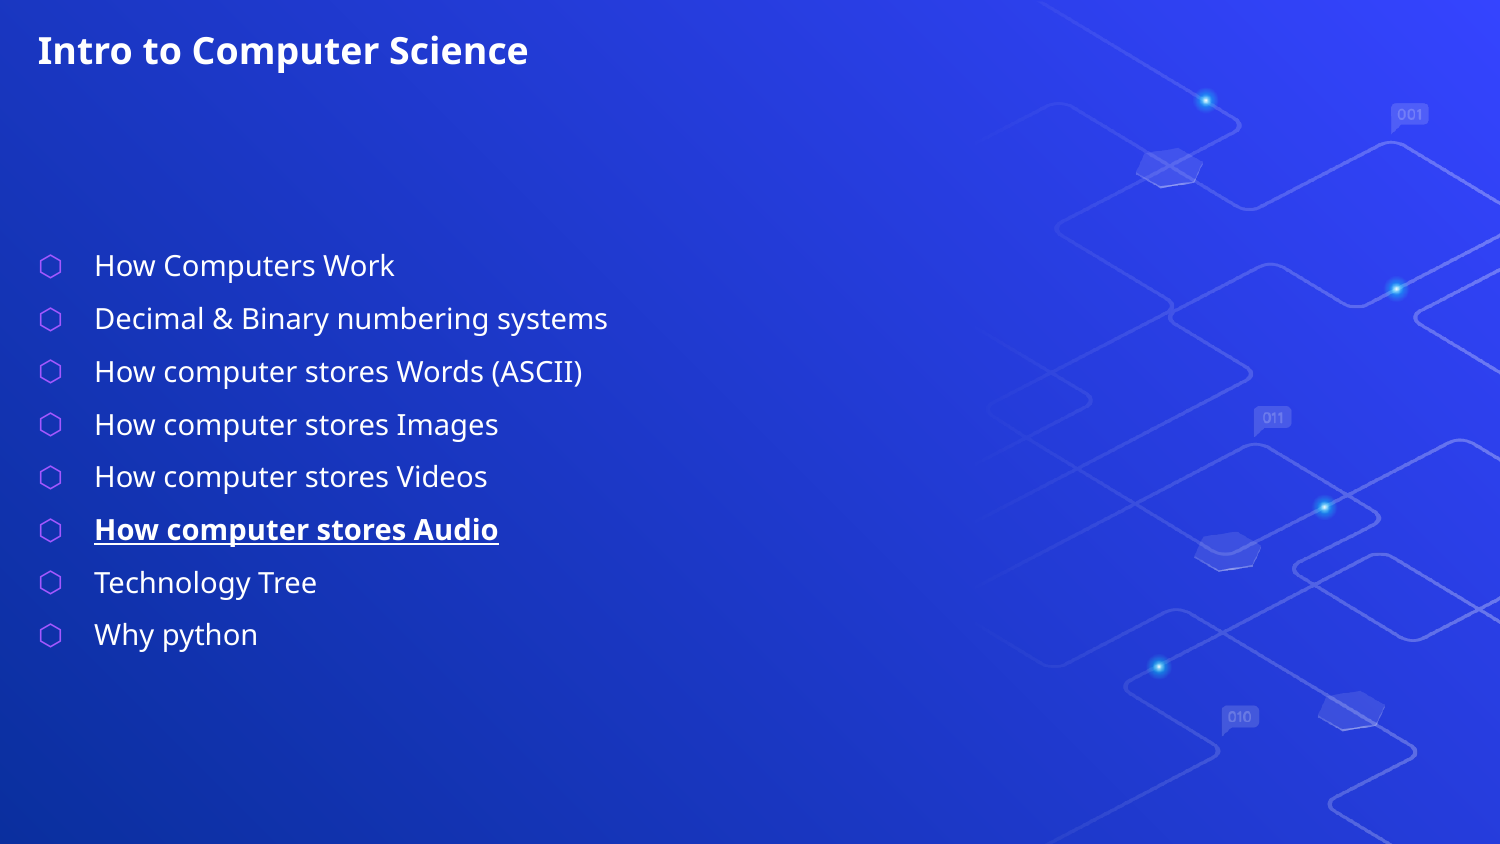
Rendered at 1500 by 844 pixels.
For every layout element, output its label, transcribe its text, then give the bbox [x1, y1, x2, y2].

picture [0, 0, 1500, 844]
list Intro to Computer Science How Computers Work Decimal & Binary numbering systems How computer stores Words (ASCII) How computer stores Images How computer stores Videos How computer stores Audio Technology Tree Why python [37, 20, 1393, 373]
